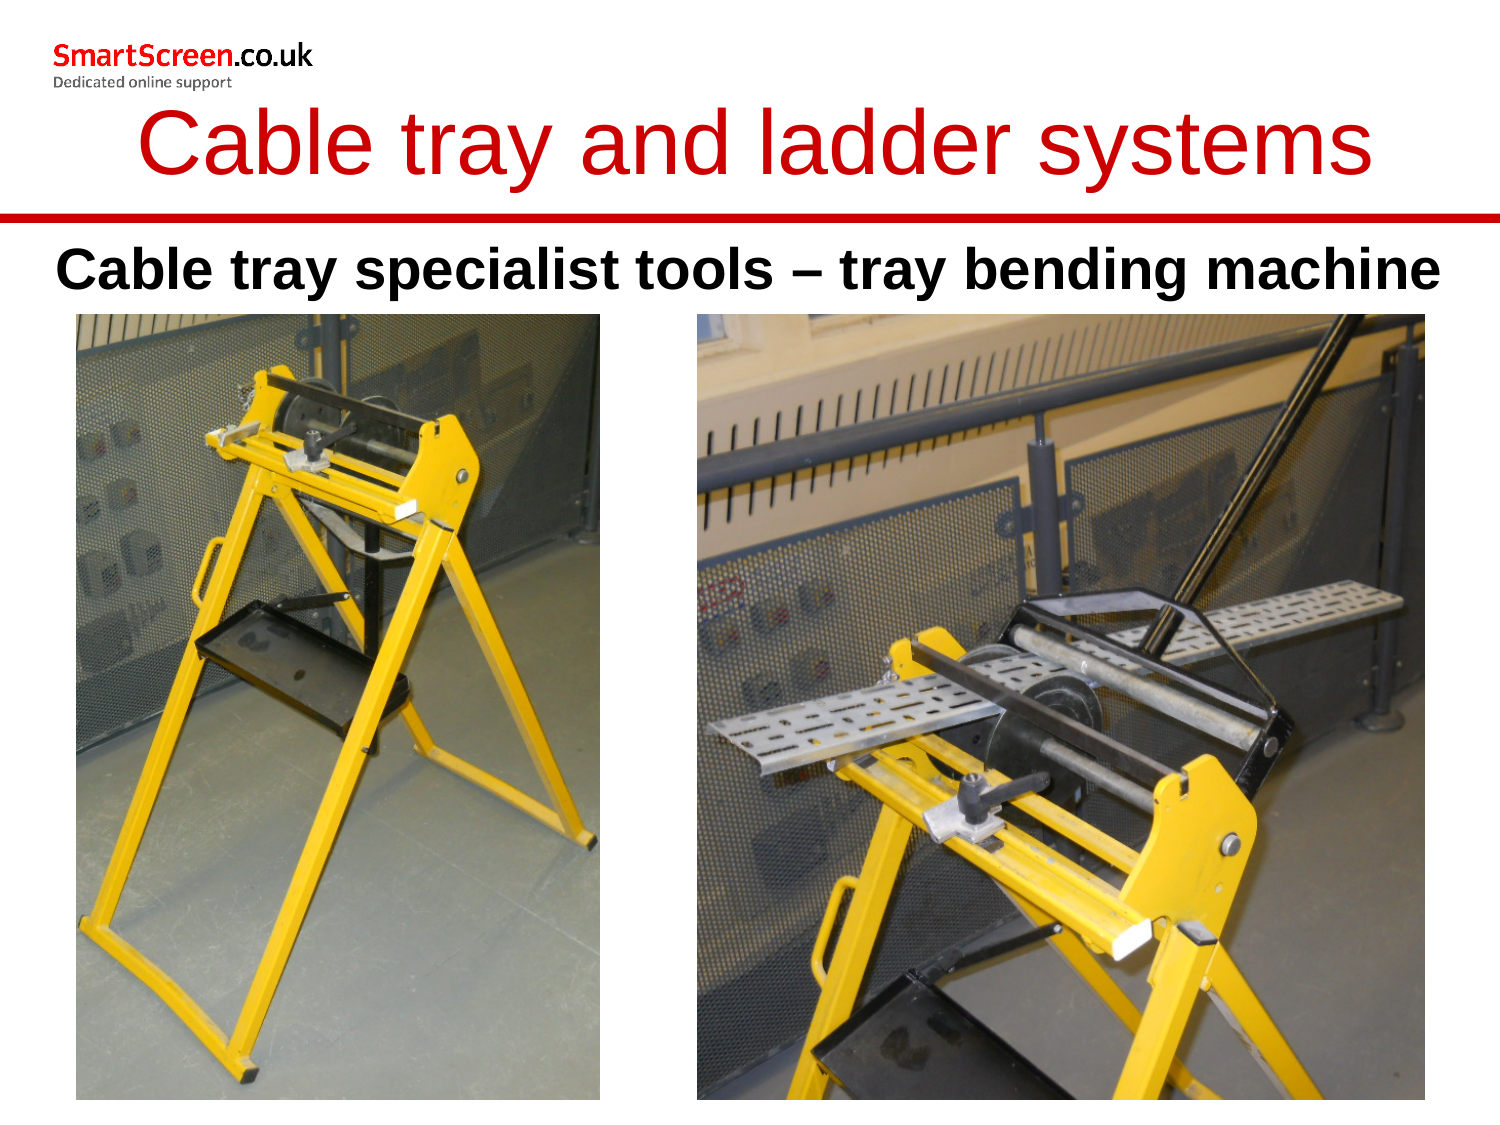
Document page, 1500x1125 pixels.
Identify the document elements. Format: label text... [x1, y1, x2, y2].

picture [76, 314, 600, 1101]
picture [53, 42, 313, 57]
picture [697, 314, 1426, 1101]
text_box Cable tray specialist tools – tray bending machine [41, 223, 1471, 309]
text_box Cable tray and ladder systems [5, 57, 1500, 218]
